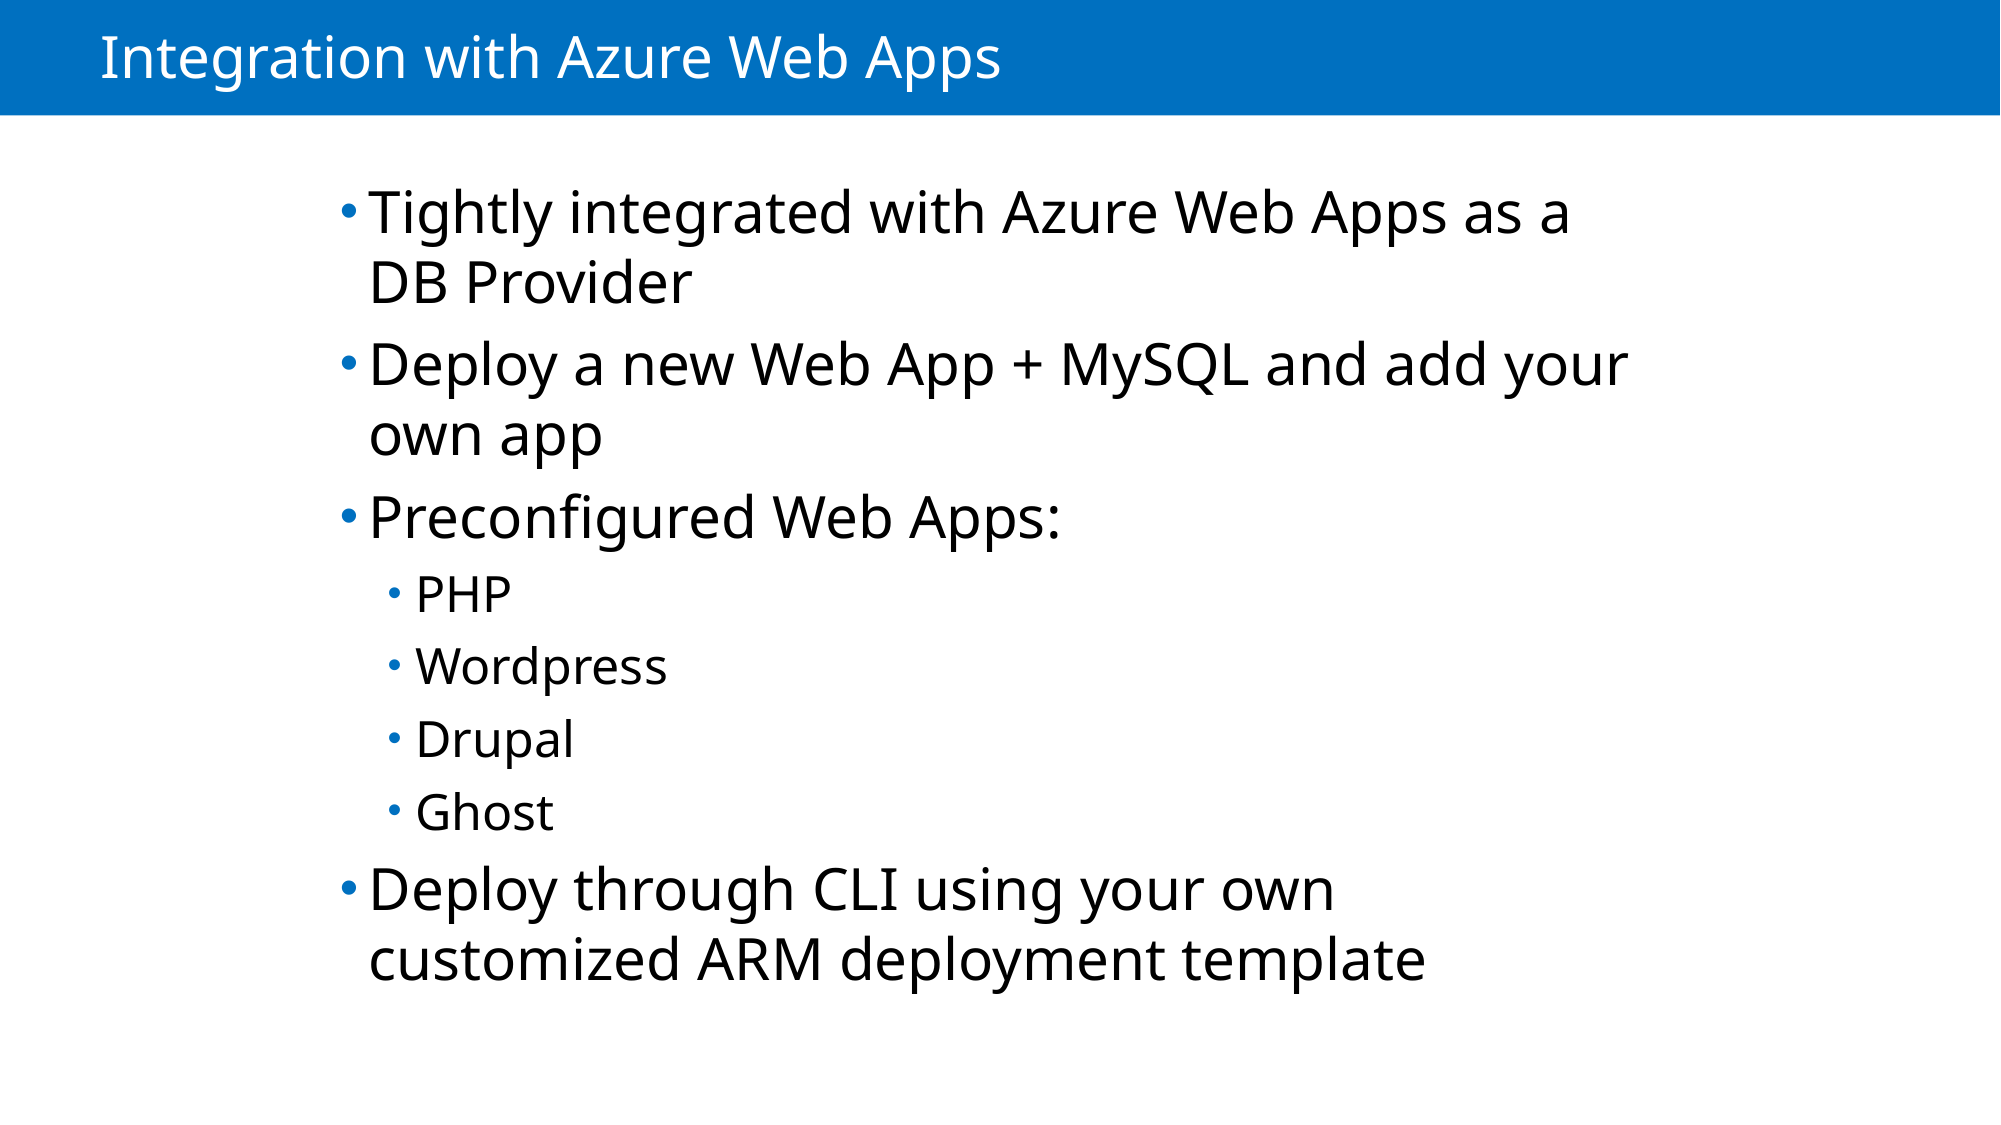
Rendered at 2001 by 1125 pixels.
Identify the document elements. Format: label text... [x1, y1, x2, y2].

text_box Tightly integrated with Azure Web Apps as a DB Provider Deploy a new Web App + MySQL and add your own app Preconfigured Web Apps: PHP Wordpress Drupal Ghost Deploy through CLI using your own customized ARM deployment template [325, 167, 1658, 1012]
title Integration with Azure Web Apps [100, 0, 1802, 122]
